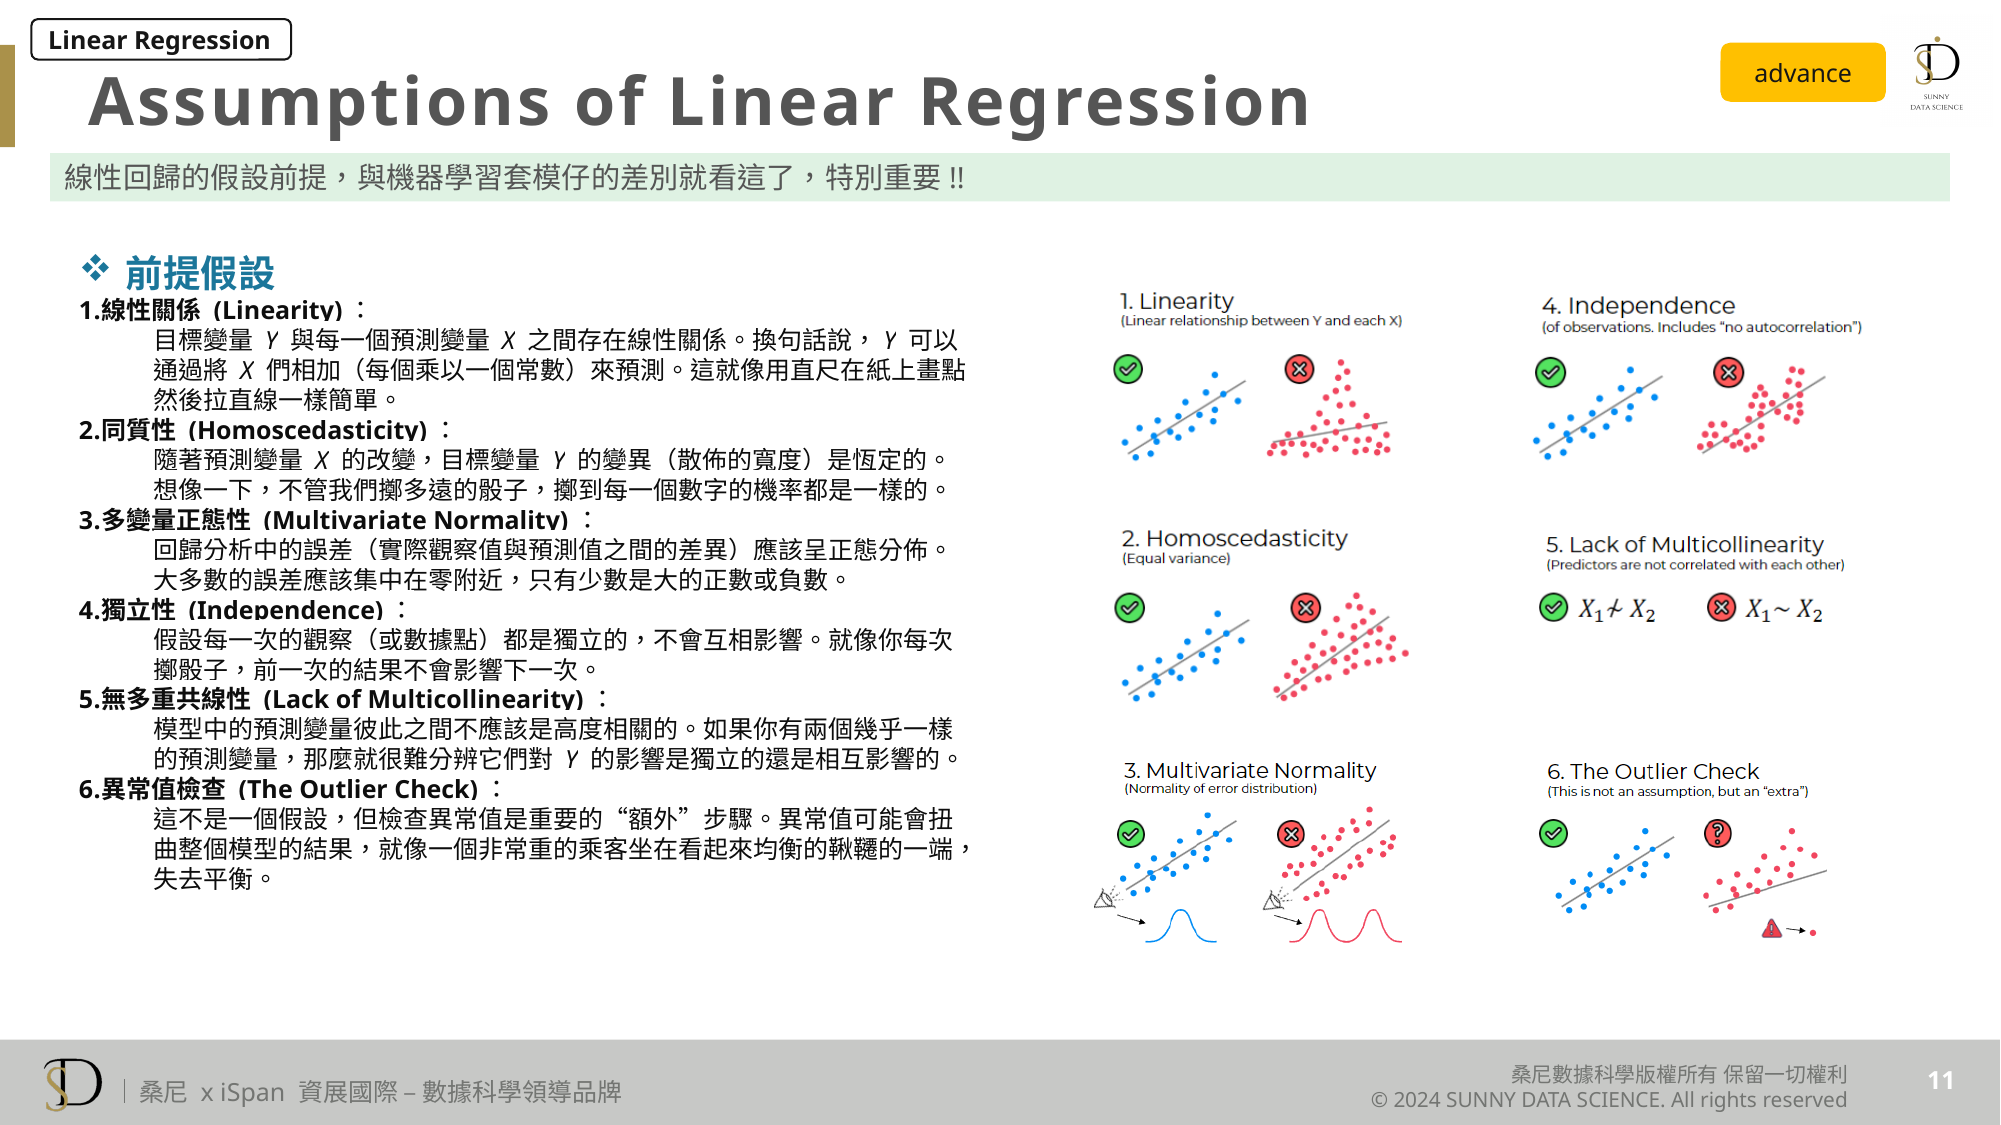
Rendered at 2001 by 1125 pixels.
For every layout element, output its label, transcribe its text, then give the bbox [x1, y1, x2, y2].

text_box 線性回歸的假設前提，與機器學習套模仔的差別就看這了，特別重要!! [49, 152, 1951, 202]
text_box Assumptions of Linear Regression [73, 39, 1937, 152]
picture [1094, 755, 1402, 958]
text_box Linear Regression [30, 18, 293, 61]
picture [1106, 521, 1414, 717]
picture [1529, 526, 1851, 634]
picture [0, 1020, 145, 1125]
picture [1880, 14, 1993, 127]
picture [1519, 290, 1872, 467]
picture [1531, 757, 1827, 941]
text_box 前提假設 線性關係 (Linearity)： 目標變量 Y 與每一個預測變量 X 之間存在線性關係。換句話說，Y 可以通過將 X 們相加（每個乘以一個常數）來預測。這就像用直尺在紙上畫點然後拉直線一樣簡單。 同質性 (Homoscedasticity)： 隨著預測變量 X 的改變，目標變量 Y 的變異（散佈的寬度）是恆定的。想像一下，不管我們擲多遠的骰子，擲到每一個數字的機率都是一樣的。 多變量正態性 (Multivariate Normality)： 回歸分析中的誤差（實際觀察值與預測值之間的差異）應該呈正態分佈。大多數的誤差應該集中在零附近，只有少數是大的正數或負數。 獨立性 (Independence)： 假設每一次的觀察（或數據點）都是獨立的，不會互相影響。就像你每次擲骰子，前一次的結果不會影響下一次。 無多重共線性 (Lack of Multicollinearity)： 模型中的預測變量彼此之間不應該是高度相關的。如果你有兩個幾乎一樣的預測變量，那麼就很難分辨它們對 Y 的影響是獨立的還是相互影響的。 異常值檢查 (The Outlier Check)： 這不是一個假設，但檢查異常值是重要的“額外”步驟。異常值可能會扭曲整個模型的結果，就像一個非常重的乘客坐在看起來均衡的鞦韆的一端，失去平衡。 [64, 219, 989, 901]
picture [1106, 280, 1414, 483]
text_box advance [1719, 41, 1887, 103]
